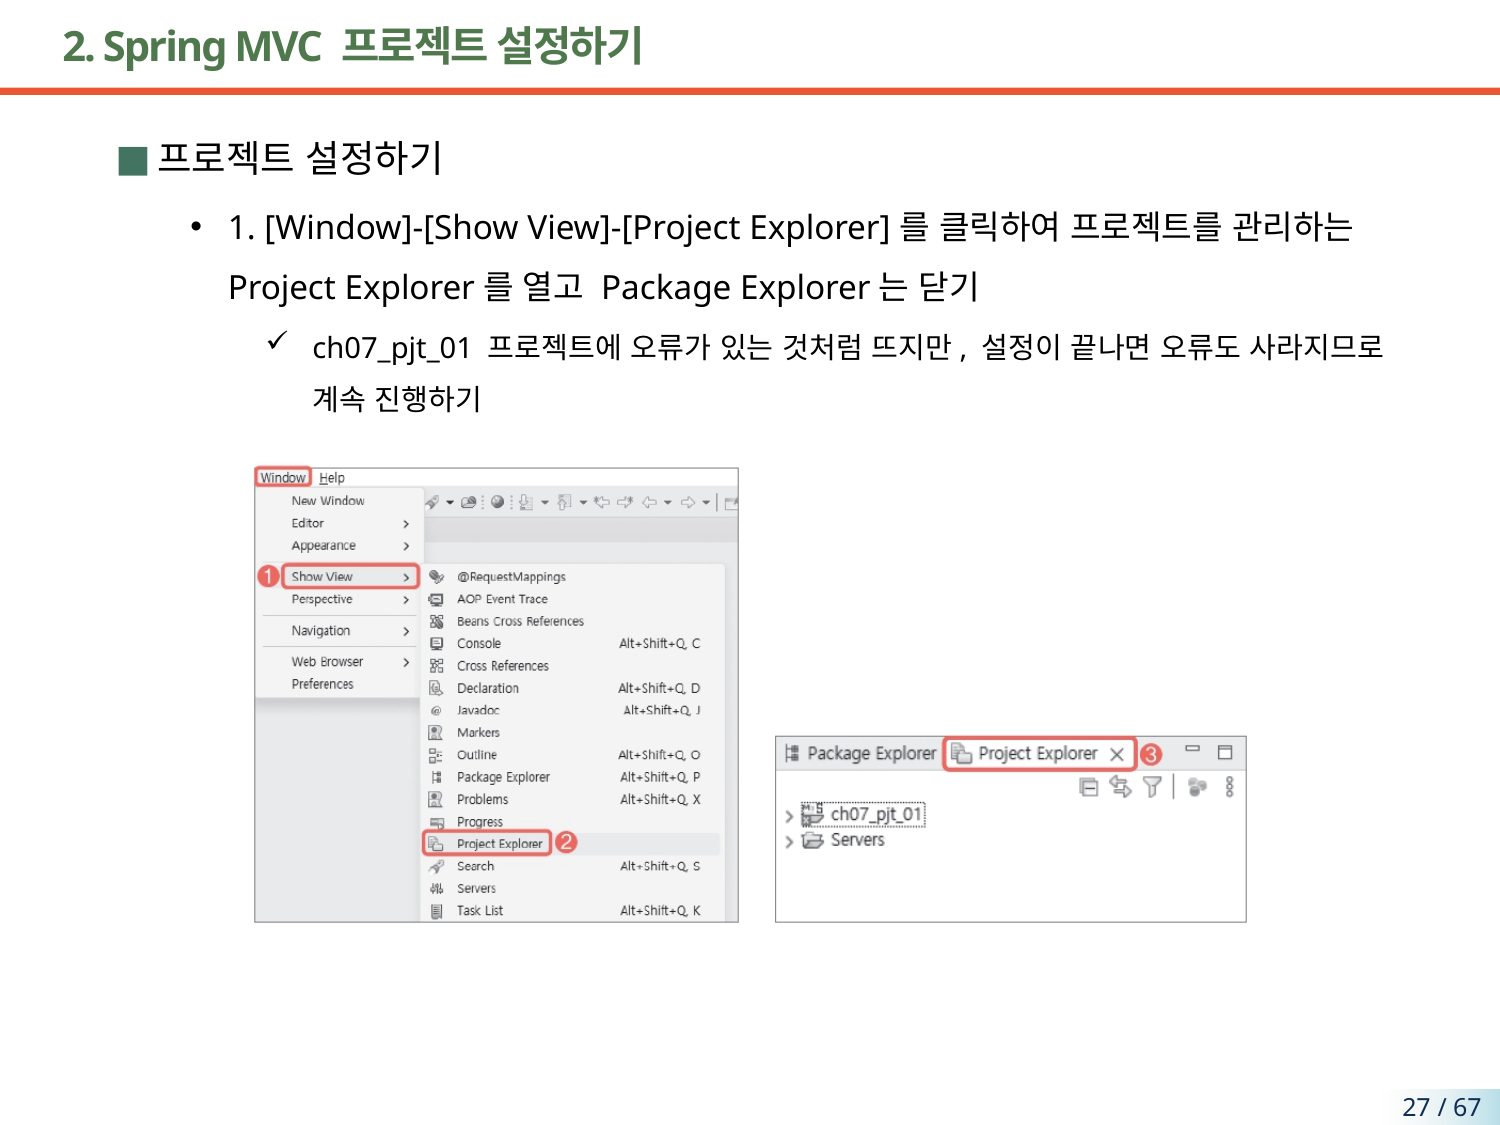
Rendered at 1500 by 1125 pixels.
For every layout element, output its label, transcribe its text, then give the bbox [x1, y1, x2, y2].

title 2. Spring MVC 프로젝트 설정하기 [47, 5, 1325, 84]
list 프로젝트 설정하기 1. [Window]-[Show View]-[Project Explorer]를 클릭하여 프로젝트를 관리하는 Project Explorer를 열고 Package Explorer는 닫기 ch07_pjt_01 프로젝트에 오류가 있는 것처럼 뜨지만, 설정이 끝나면 오류도 사라지므로 계속 진행하기 [100, 127, 1459, 1050]
picture [249, 458, 1251, 927]
